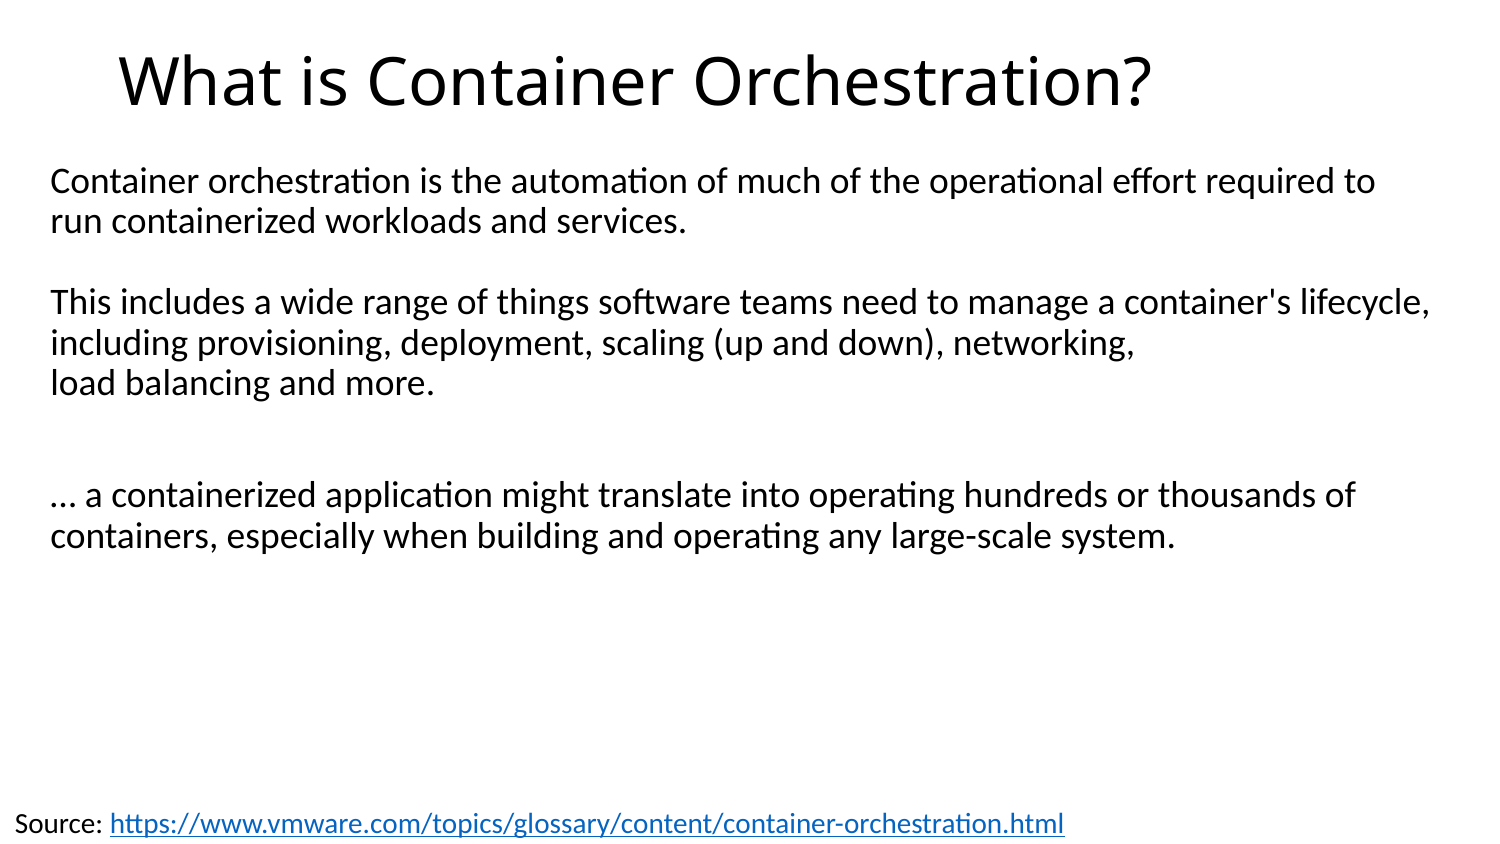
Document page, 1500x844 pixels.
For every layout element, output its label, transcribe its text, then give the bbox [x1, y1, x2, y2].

text_box Source: https://www.vmware.com/topics/glossary/content/container-orchestration.html [0, 797, 1500, 844]
list Container orchestration is the automation of much of the operational effort required to run containerized workloads and services. This includes a wide range of things software teams need to manage a container's lifecycle, including provisioning, deployment, scaling (up and down), networking, load balancing and more. … a containerized application might translate into operating hundreds or thousands of containers, especially when building and operating any large-scale system. [35, 153, 1465, 780]
title What is Container Orchestration? [103, 25, 1397, 143]
